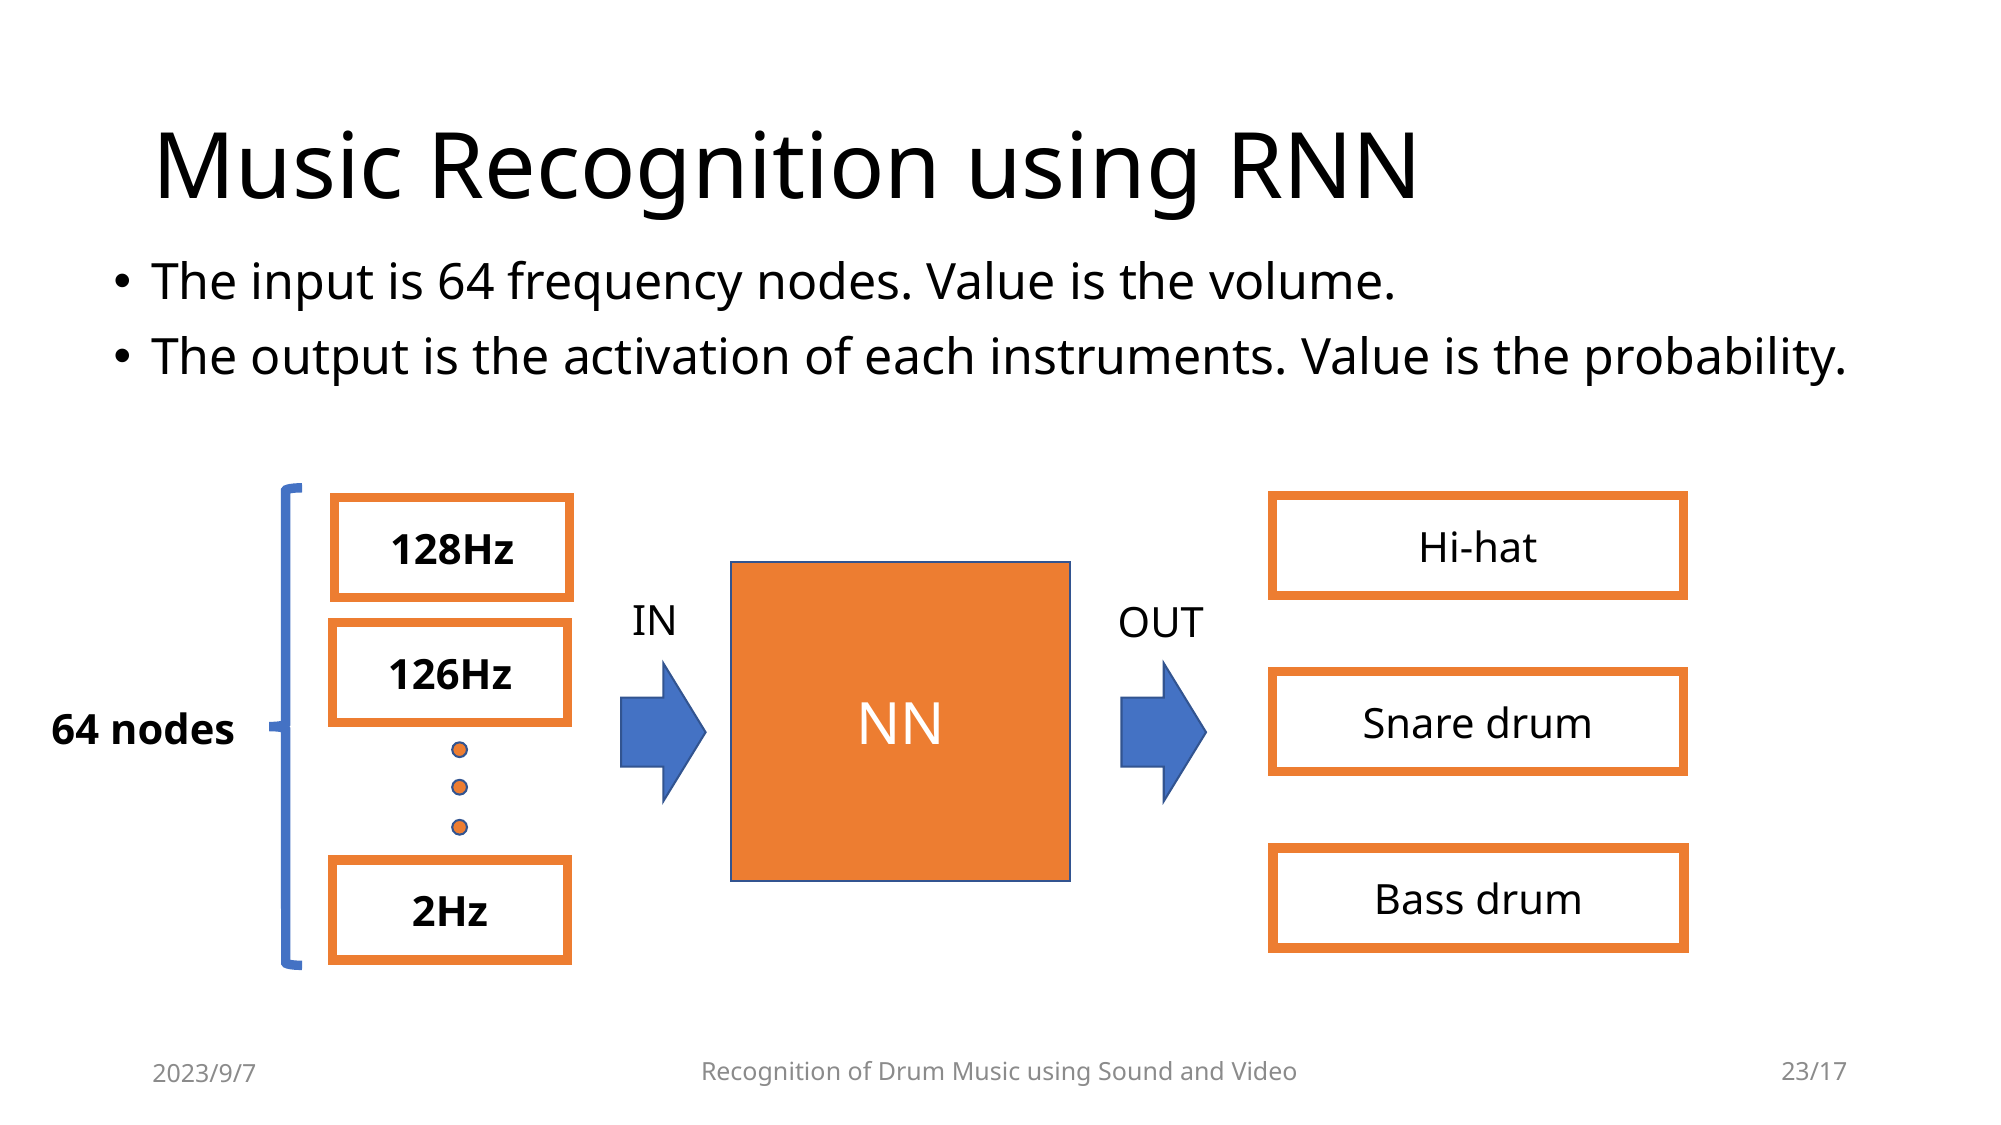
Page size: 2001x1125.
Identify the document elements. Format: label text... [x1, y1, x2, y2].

list The input is 64 frequency nodes. Value is the volume. The output is the activation of each instruments. Value is the probability. [98, 249, 1902, 437]
text_box NN [730, 561, 1071, 882]
text_box IN [617, 586, 740, 652]
text_box 128Hz [334, 497, 571, 599]
text_box [451, 741, 469, 759]
text_box [269, 487, 303, 966]
title Music Recognition using RNN [137, 59, 1863, 249]
text_box [1120, 659, 1208, 805]
slide_number 22/17 [1412, 1042, 1863, 1103]
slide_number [137, 1042, 588, 1103]
text_box 2Hz [331, 859, 568, 961]
text_box [620, 659, 707, 805]
text_box [451, 818, 469, 836]
text_box Snare drum [1271, 671, 1684, 773]
text_box 126Hz [331, 622, 568, 724]
text_box Hi-hat [1271, 495, 1684, 597]
footer Recognition of Drum Music using Sound and Video [662, 1042, 1338, 1103]
text_box Bass drum [1272, 847, 1685, 949]
text_box OUT [1102, 588, 1225, 654]
text_box 64 nodes [36, 695, 254, 761]
text_box [451, 778, 469, 796]
